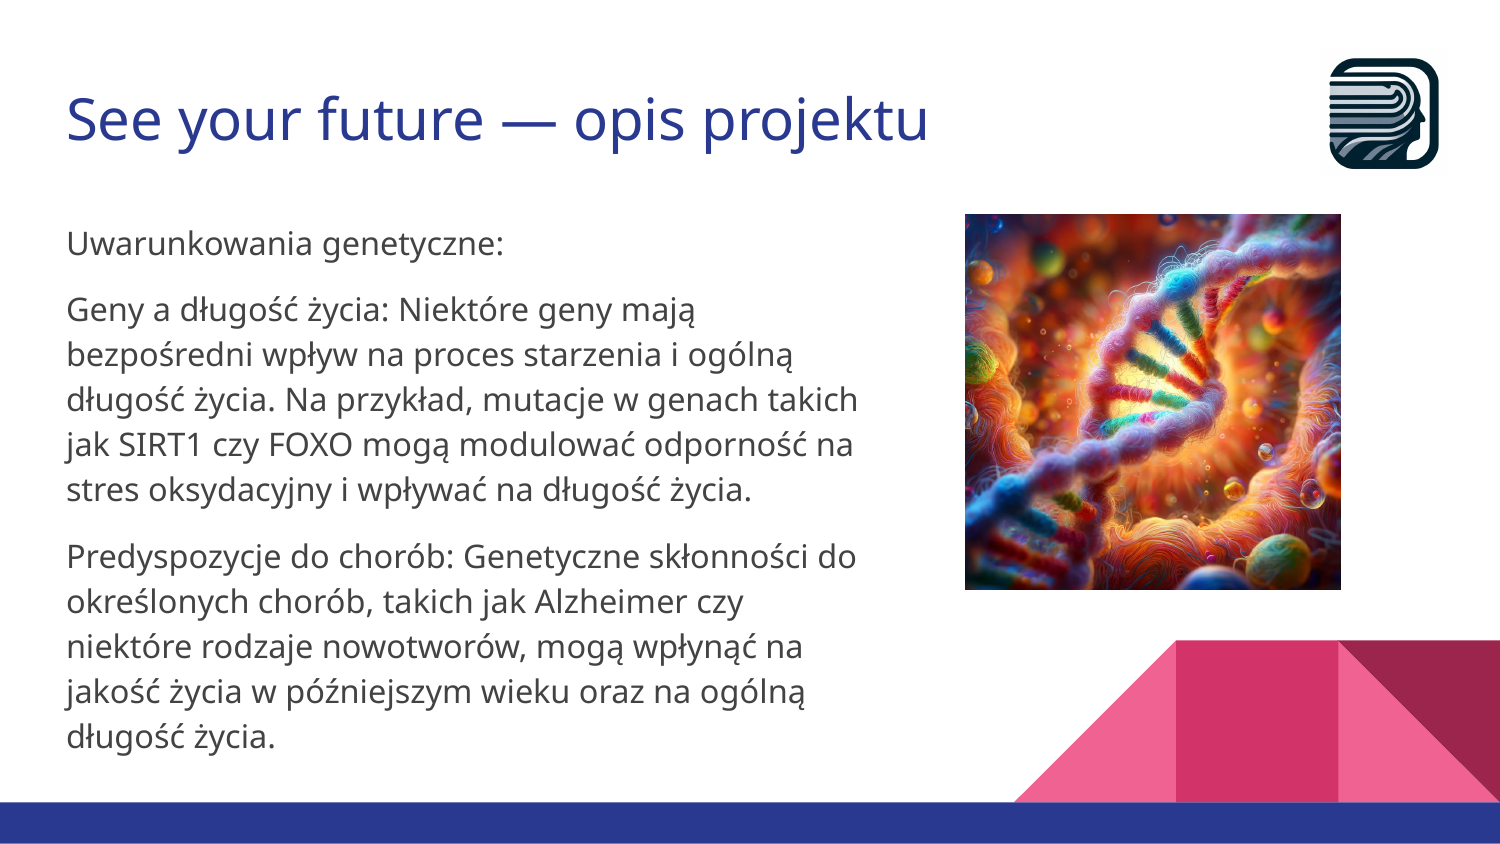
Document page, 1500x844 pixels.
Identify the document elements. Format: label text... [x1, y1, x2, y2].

picture [1320, 47, 1450, 177]
list Uwarunkowania genetyczne: Geny a długość życia: Niektóre geny mają bezpośredni wpływ na proces starzenia i ogólną długość życia. Na przykład, mutacje w genach takich jak SIRT1 czy FOXO mogą modulować odporność na stres oksydacyjny i wpływać na długość życia. Predyspozycje do chorób: Genetyczne skłonności do określonych chorób, takich jak Alzheimer czy niektóre rodzaje nowotworów, mogą wpłynąć na jakość życia w późniejszym wieku oraz na ogólną długość życia. [51, 201, 886, 792]
title See your future — opis projektu [51, 67, 1315, 167]
picture [965, 214, 1341, 590]
